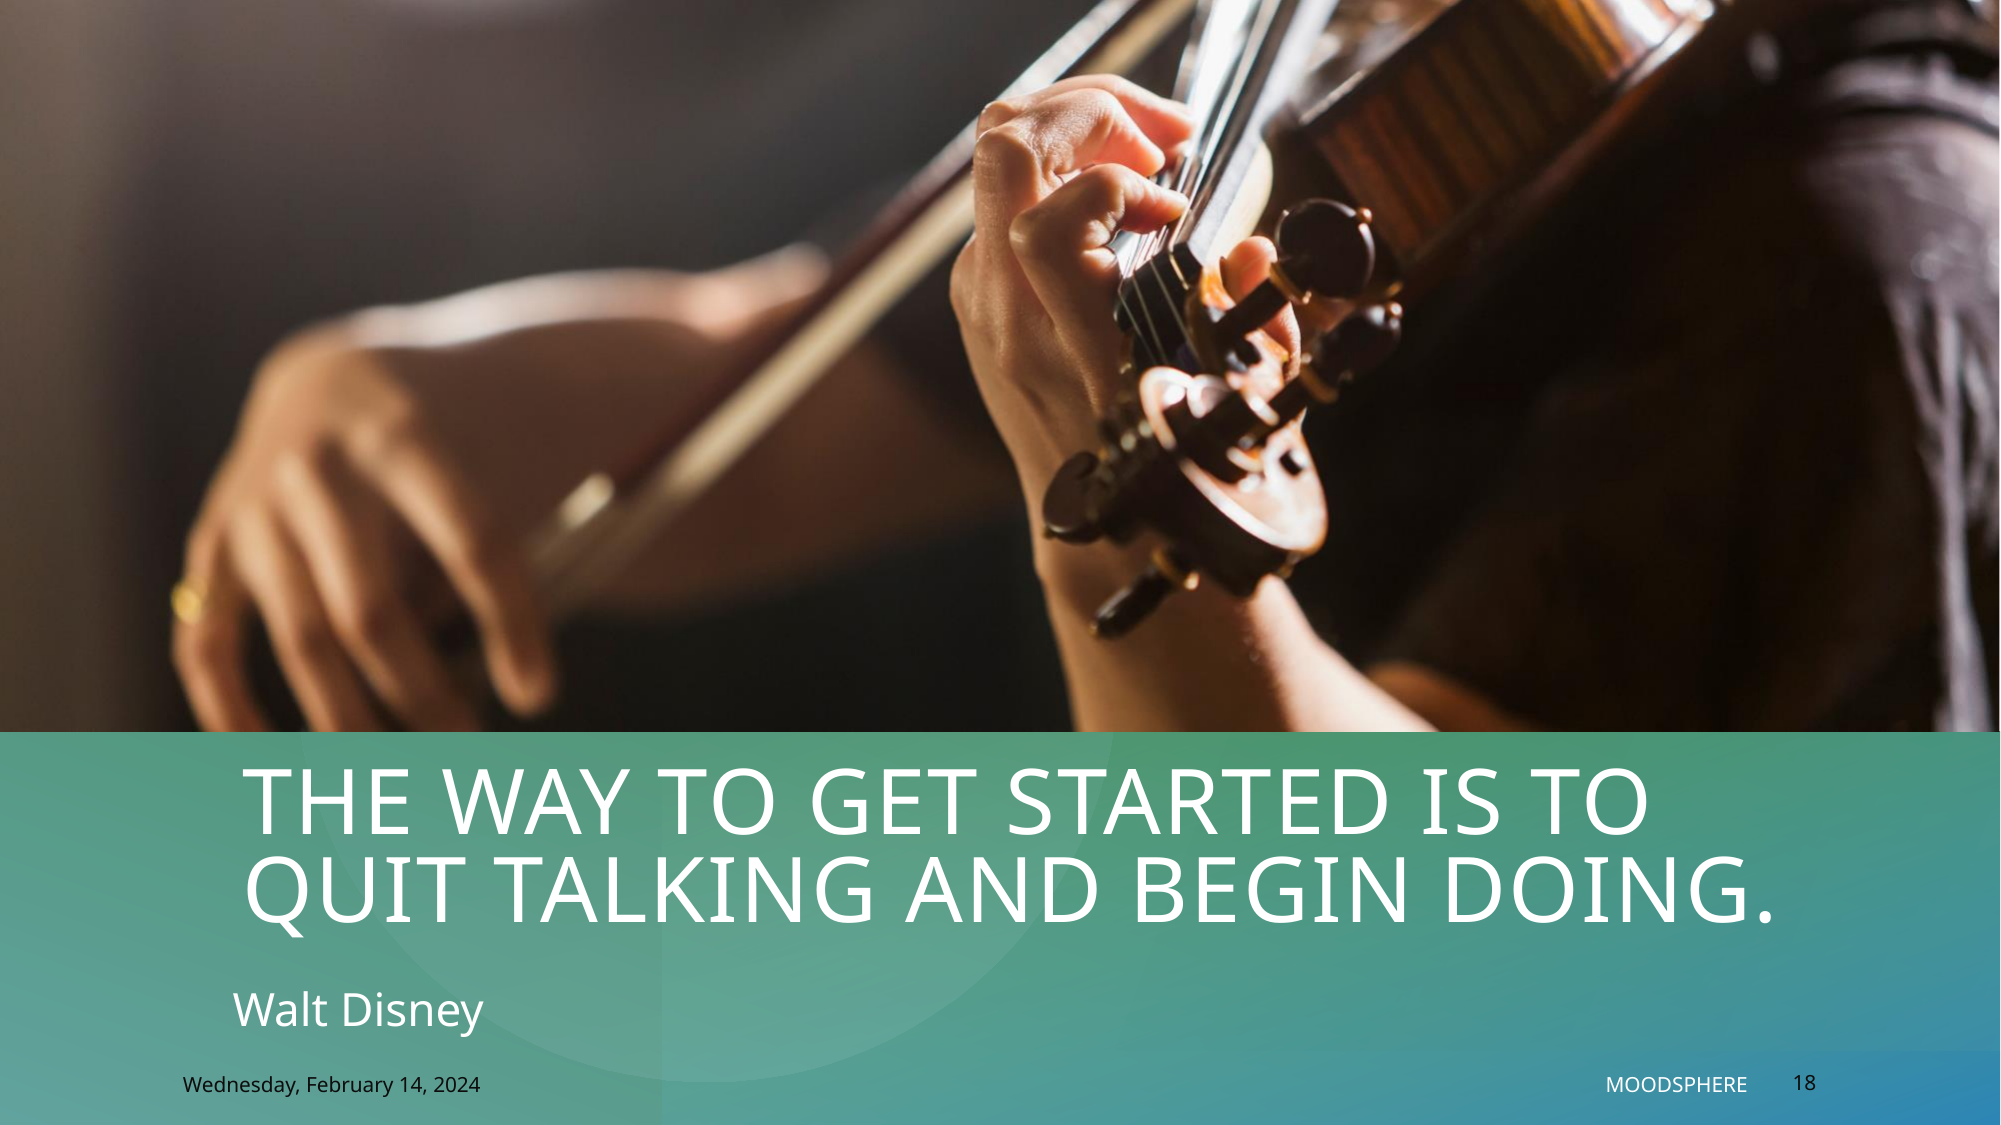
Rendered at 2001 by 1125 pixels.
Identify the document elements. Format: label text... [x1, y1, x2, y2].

title The way to get started is to quit talking and begin doing. [227, 756, 1905, 949]
footer MoodSphere [794, 1061, 1763, 1107]
picture [0, 0, 2000, 733]
subtitle Walt Disney [225, 979, 1775, 1050]
slide_number 18 [1777, 1061, 1938, 1107]
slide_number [168, 1061, 522, 1107]
